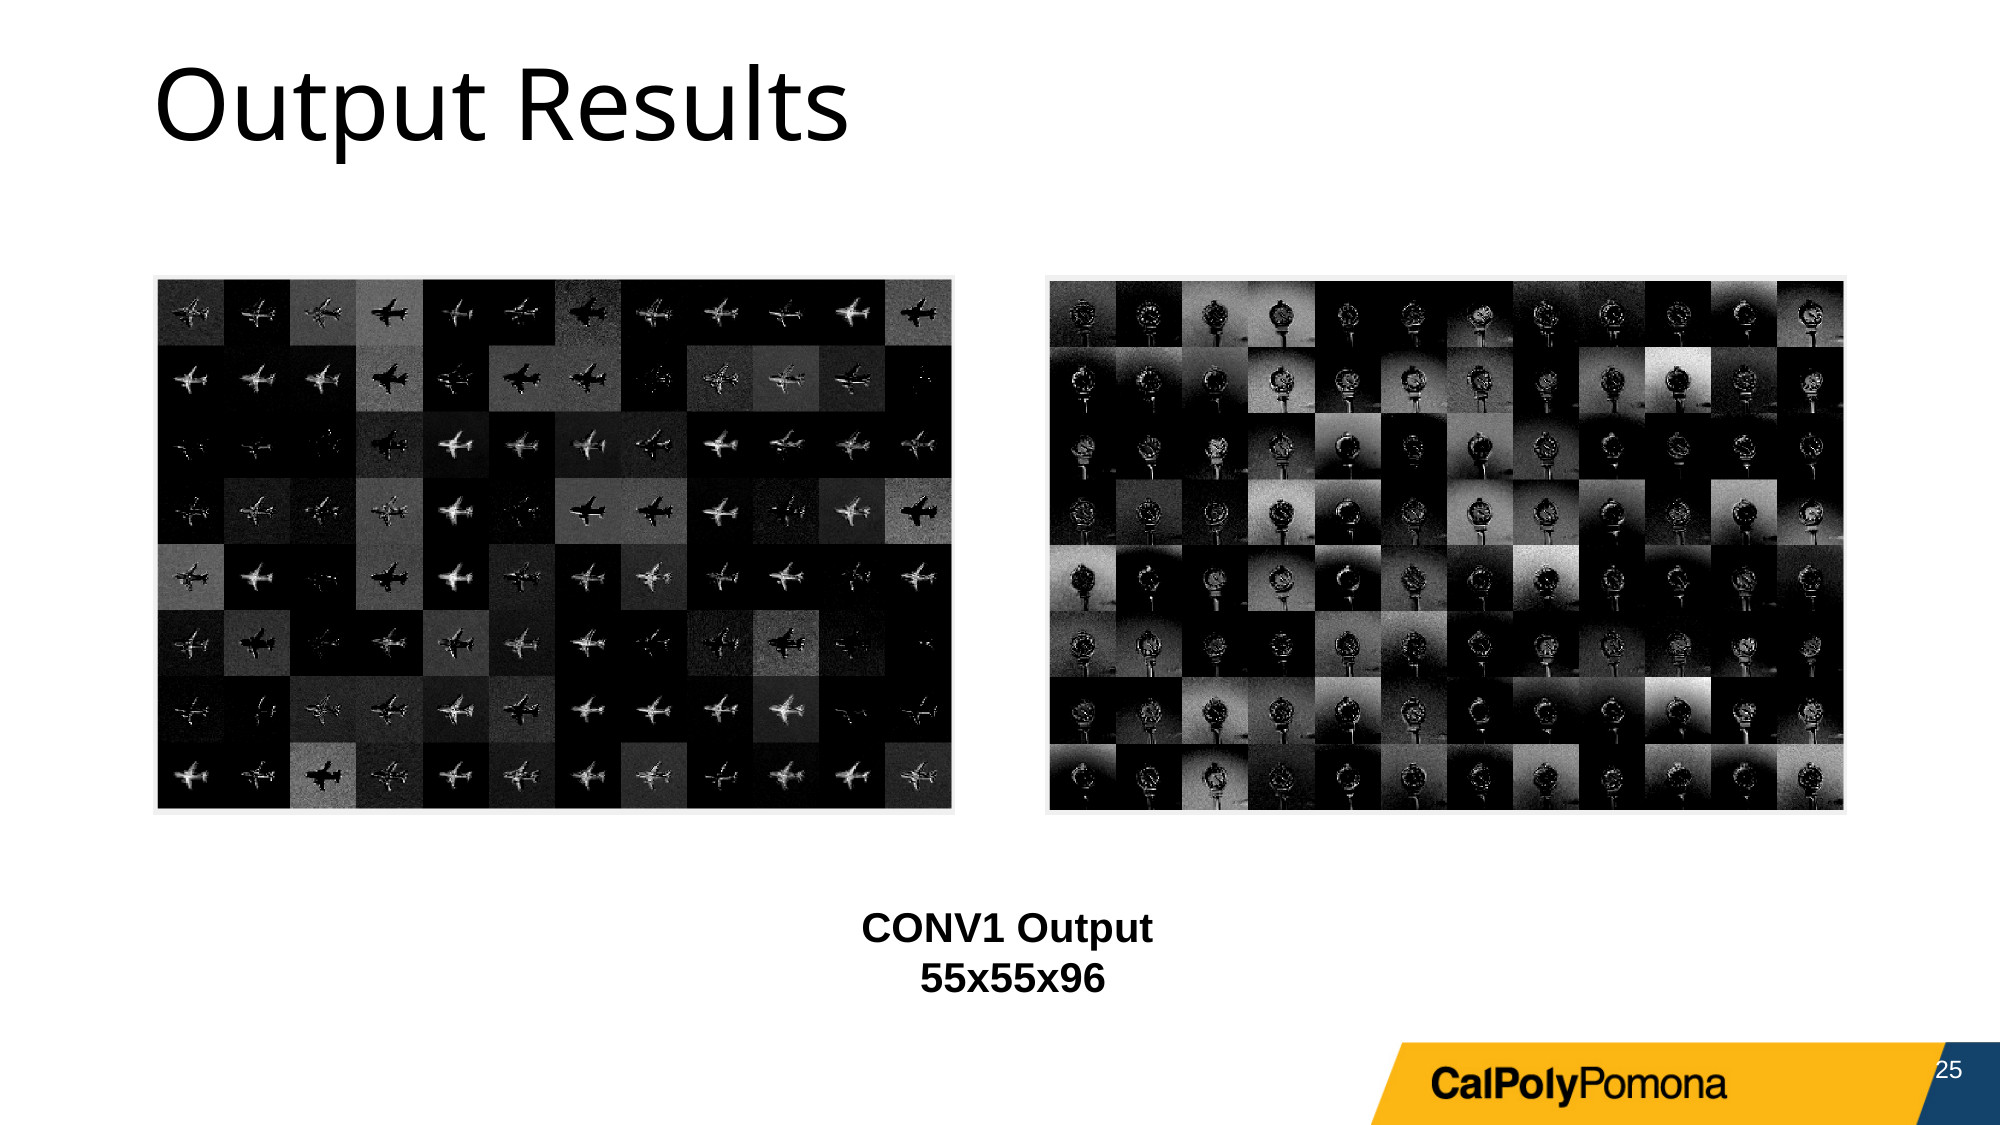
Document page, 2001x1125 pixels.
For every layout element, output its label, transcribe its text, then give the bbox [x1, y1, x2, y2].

picture [1045, 275, 1847, 815]
picture [153, 275, 955, 815]
text_box CONV1 Output 55x55x96 [647, 892, 1380, 1058]
picture [1371, 1042, 2000, 1125]
slide_number 25 [1896, 1038, 1978, 1099]
title Output Results [137, 0, 1863, 218]
